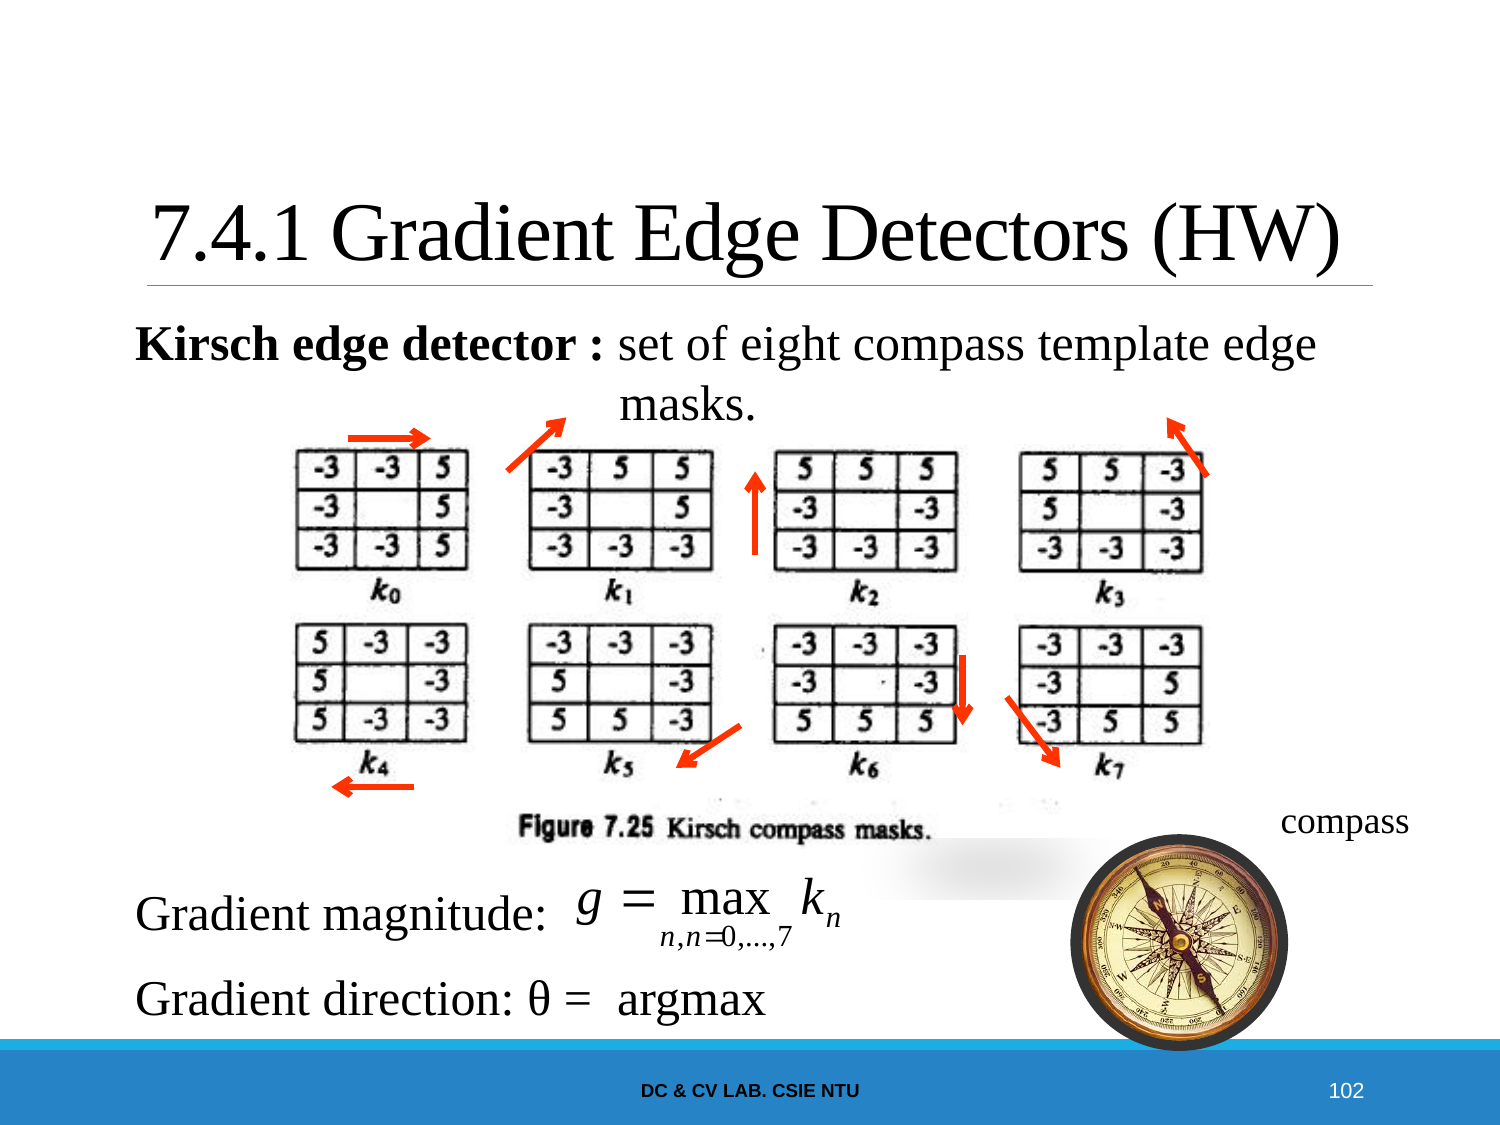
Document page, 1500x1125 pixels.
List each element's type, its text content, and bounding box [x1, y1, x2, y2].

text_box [1006, 696, 1061, 769]
text_box compass [1236, 788, 1454, 848]
title 7.4.1 Gradient Edge Detectors (HW) [135, 47, 1373, 285]
footer DC & CV Lab. CSIE NTU [453, 1059, 1047, 1120]
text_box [506, 416, 567, 472]
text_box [1166, 416, 1208, 477]
slide_number 102 [1218, 1059, 1380, 1120]
picture [290, 443, 1284, 1047]
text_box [565, 861, 851, 964]
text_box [675, 724, 741, 769]
